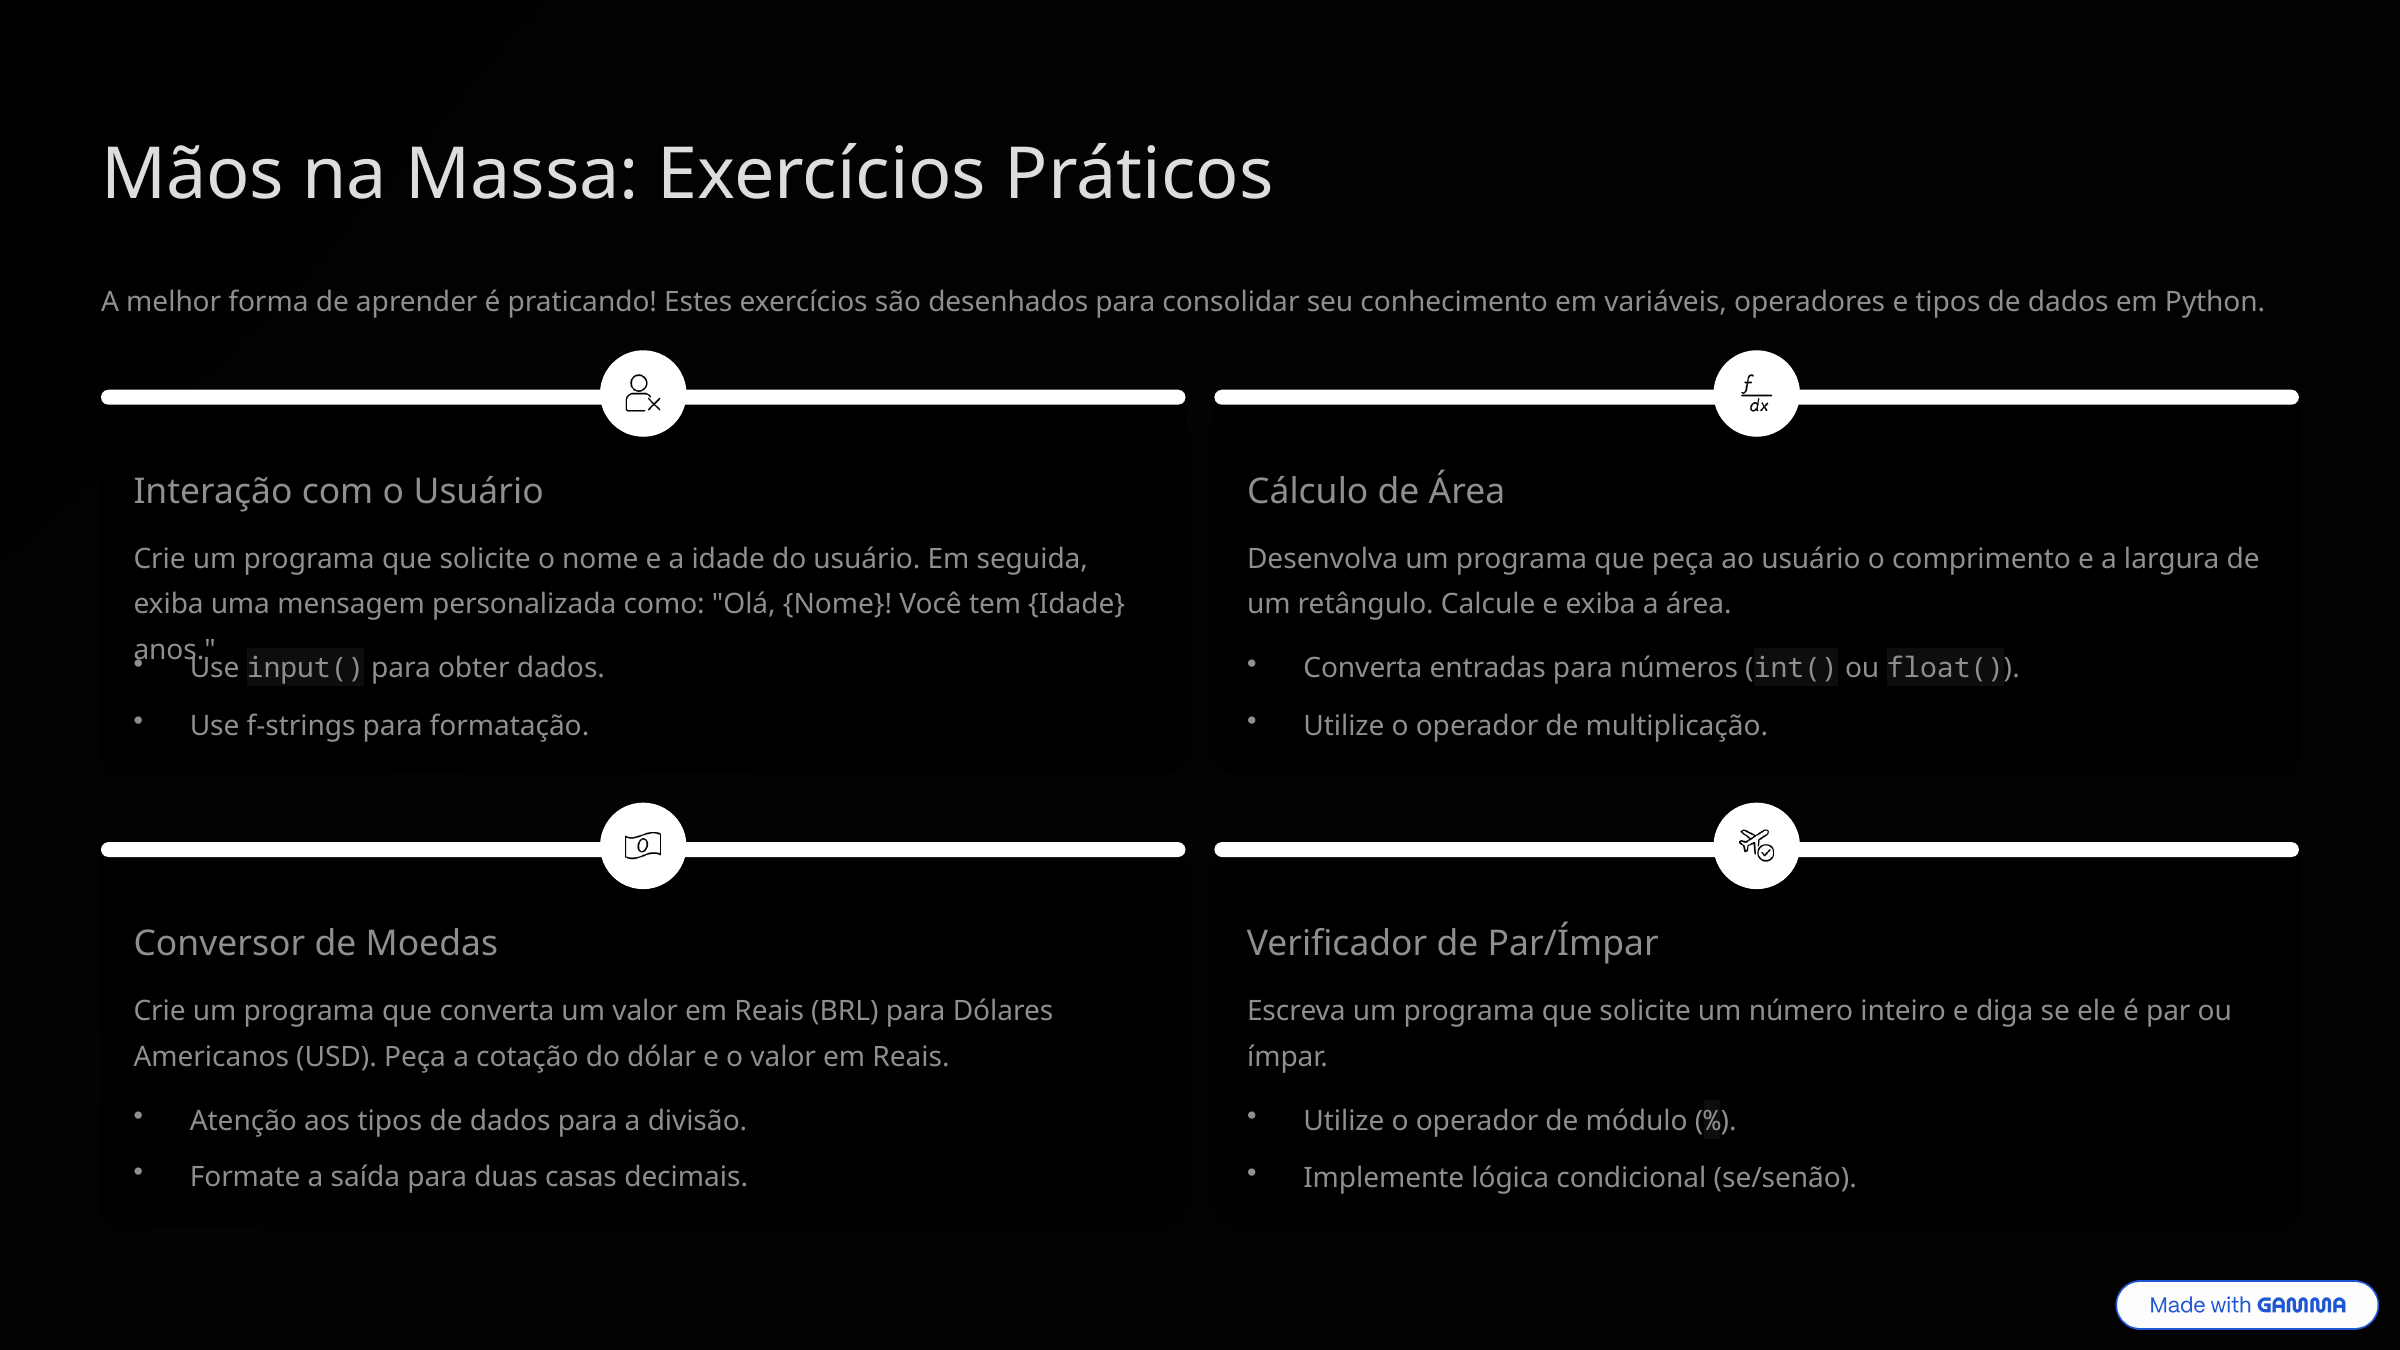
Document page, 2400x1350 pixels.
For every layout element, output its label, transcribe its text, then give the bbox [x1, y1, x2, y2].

picture [625, 371, 661, 416]
text_box Atenção aos tipos de dados para a divisão. [133, 1089, 1153, 1137]
text_box [1713, 802, 1801, 890]
text_box [100, 403, 1186, 774]
text_box Interação com o Usuário [133, 465, 559, 511]
text_box Use input() para obter dados. [133, 637, 1153, 685]
text_box Conversor de Moedas [133, 918, 512, 964]
text_box [686, 389, 1186, 405]
text_box Utilize o operador de multiplicação. [1247, 695, 2267, 742]
text_box [1214, 855, 2299, 1227]
text_box [100, 389, 601, 405]
text_box Converta entradas para números (int() ou float()). [1247, 637, 2267, 685]
picture [625, 824, 661, 868]
text_box [1214, 389, 1714, 405]
text_box [686, 842, 1186, 858]
text_box Implemente lógica condicional (se/senão). [1247, 1147, 2267, 1194]
picture [2106, 1271, 2389, 1339]
text_box Crie um programa que converta um valor em Reais (BRL) para Dólares Americanos (USD). Peça a cotação do dólar e o valor em Reais. [133, 980, 1153, 1073]
text_box Mãos na Massa: Exercícios Práticos [100, 123, 1340, 214]
text_box Verificador de Par/Ímpar [1246, 918, 1676, 964]
text_box A melhor forma de aprender é praticando! Estes exercícios são desenhados para consolidar seu conhecimento em variáveis, operadores e tipos de dados em Python. [100, 271, 2300, 318]
text_box Cálculo de Área [1247, 465, 1608, 511]
text_box [1799, 389, 2299, 405]
text_box Escreva um programa que solicite um número inteiro e diga se ele é par ou ímpar. [1247, 980, 2267, 1073]
text_box Utilize o operador de módulo (%). [1247, 1089, 2267, 1138]
text_box [1713, 350, 1801, 437]
text_box [600, 802, 687, 890]
text_box [100, 855, 1186, 1227]
text_box Formate a saída para duas casas decimais. [133, 1146, 1153, 1193]
text_box [1214, 842, 1714, 858]
text_box Desenvolva um programa que peça ao usuário o comprimento e a largura de um retângulo. Calcule e exiba a área. [1247, 527, 2267, 621]
picture [1739, 371, 1774, 416]
text_box [600, 350, 687, 437]
text_box Use f-strings para formatação. [133, 695, 1153, 742]
picture [1739, 824, 1774, 868]
text_box [1799, 842, 2299, 858]
text_box [1214, 403, 2299, 774]
text_box Crie um programa que solicite o nome e a idade do usuário. Em seguida, exiba uma mensagem personalizada como: "Olá, {Nome}! Você tem {Idade} anos." [133, 527, 1153, 621]
text_box [100, 842, 601, 858]
